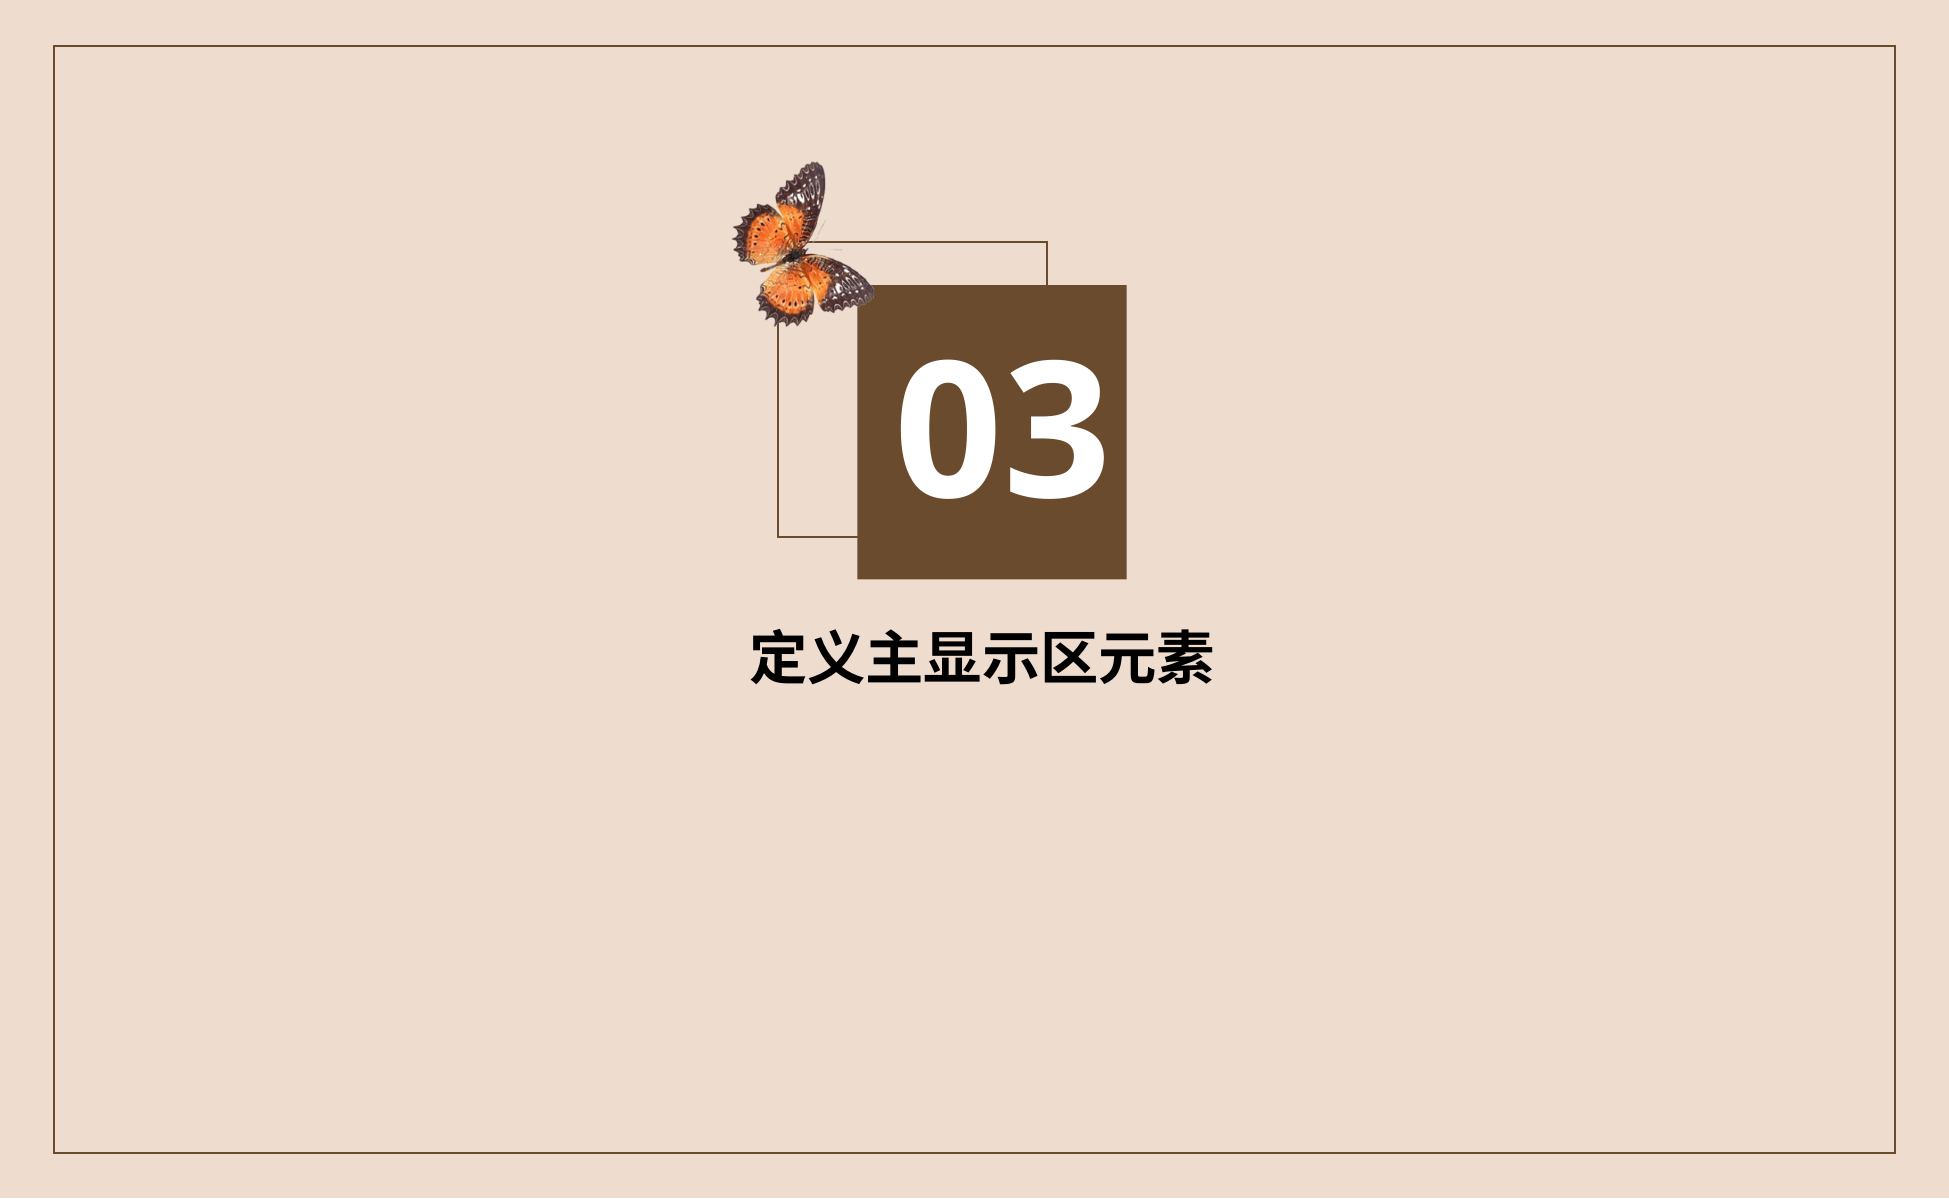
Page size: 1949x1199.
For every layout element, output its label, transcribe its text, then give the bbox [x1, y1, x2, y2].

text_box [856, 284, 1128, 580]
text_box 03 [880, 300, 1127, 543]
text_box 定义主显示区元素 [735, 613, 1273, 699]
text_box [883, 241, 1048, 300]
picture [728, 148, 883, 332]
text_box [777, 332, 880, 538]
text_box [53, 45, 1896, 1154]
